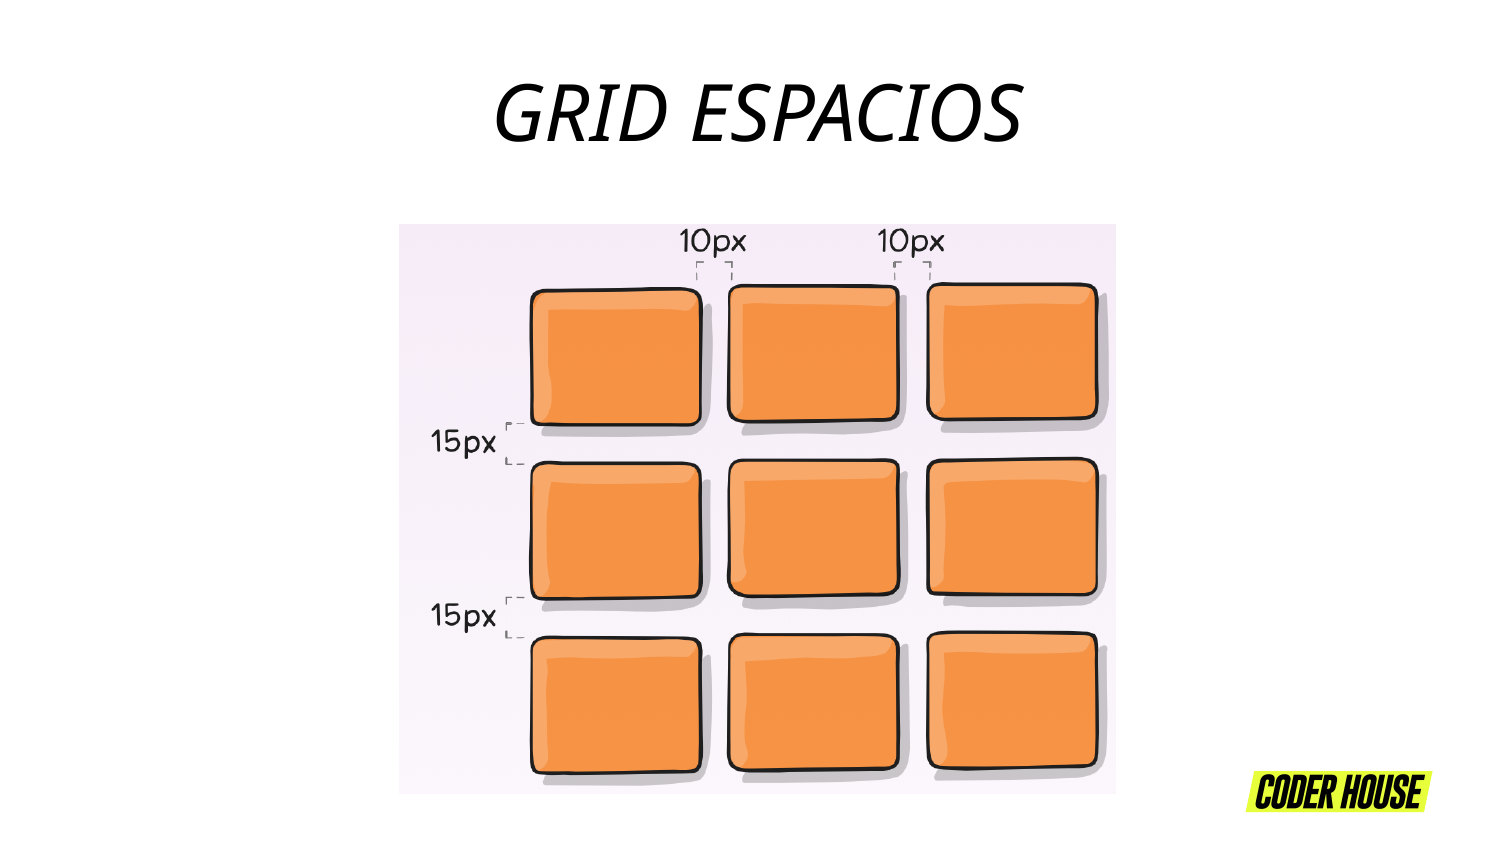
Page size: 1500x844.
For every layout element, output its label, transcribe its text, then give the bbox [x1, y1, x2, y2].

text_box GRID ESPACIOS [113, 33, 1402, 148]
picture [399, 223, 1116, 794]
picture [1241, 764, 1437, 819]
